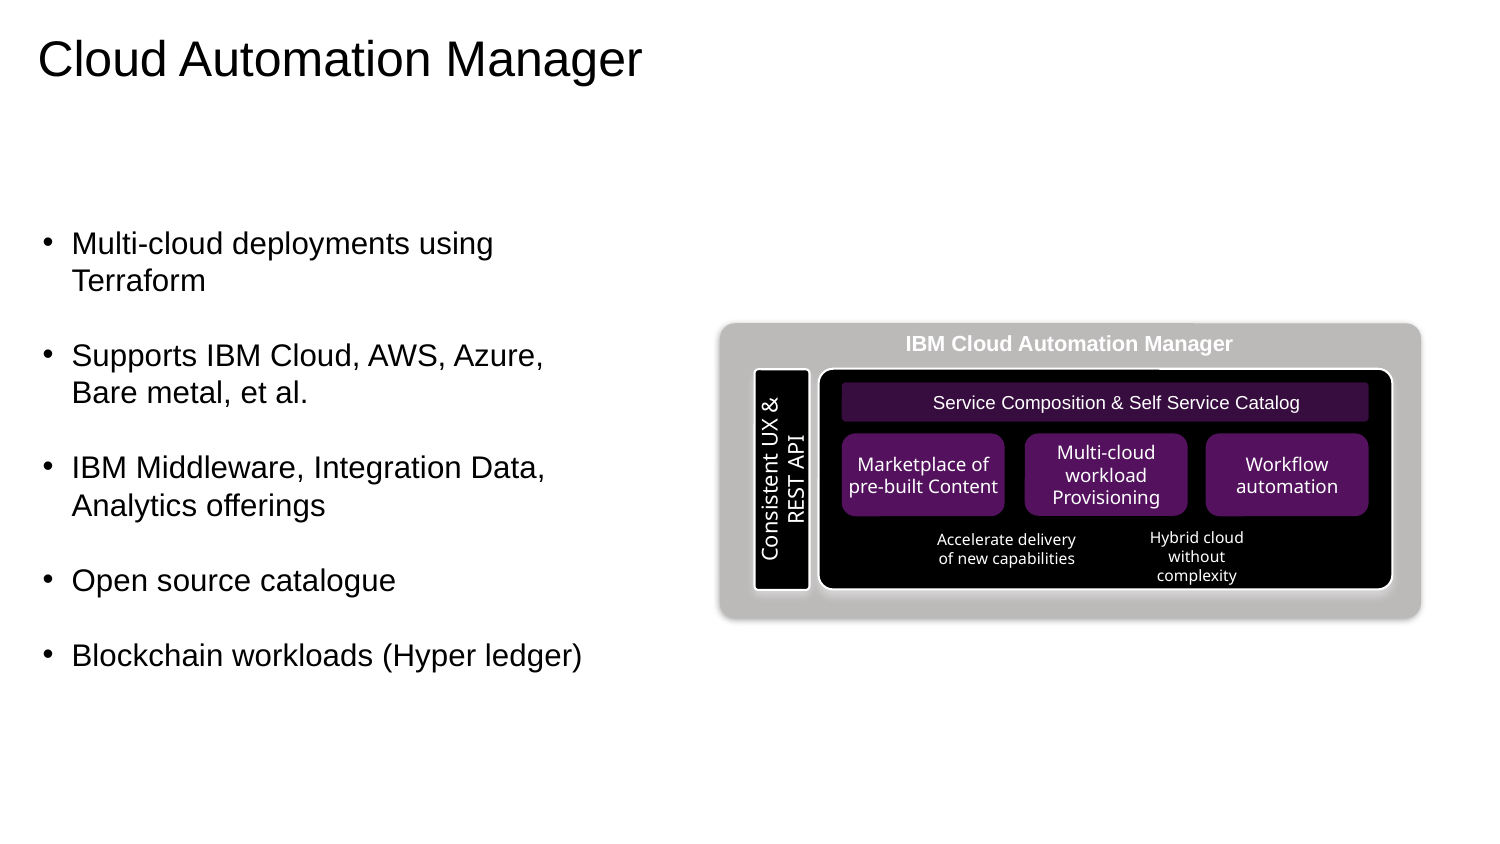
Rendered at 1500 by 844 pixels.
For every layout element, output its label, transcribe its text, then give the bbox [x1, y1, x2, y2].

text_box Consistent UX & REST API [754, 369, 810, 590]
text_box [719, 322, 1422, 619]
text_box Workflow automation [1203, 431, 1371, 519]
text_box Marketplace of pre-built Content [839, 431, 1007, 519]
text_box for LOB and developers [818, 368, 1393, 590]
text_box Accelerate delivery of new capabilities [923, 524, 1091, 573]
title Cloud Automation Manager [37, 33, 713, 96]
text_box IBM Cloud Automation Manager [783, 323, 1362, 362]
text_box Hybrid cloud without complexity [1119, 522, 1275, 591]
text_box Service Composition & Self Service Catalog [841, 382, 1369, 422]
text_box Multi-cloud deployments using Terraform Supports IBM Cloud, AWS, Azure, Bare metal, et al. IBM Middleware, Integration Data, Analytics offerings Open source catalogue Blockchain workloads (Hyper ledger) [27, 215, 635, 680]
text_box Multi-cloud workload Provisioning [1022, 431, 1190, 518]
